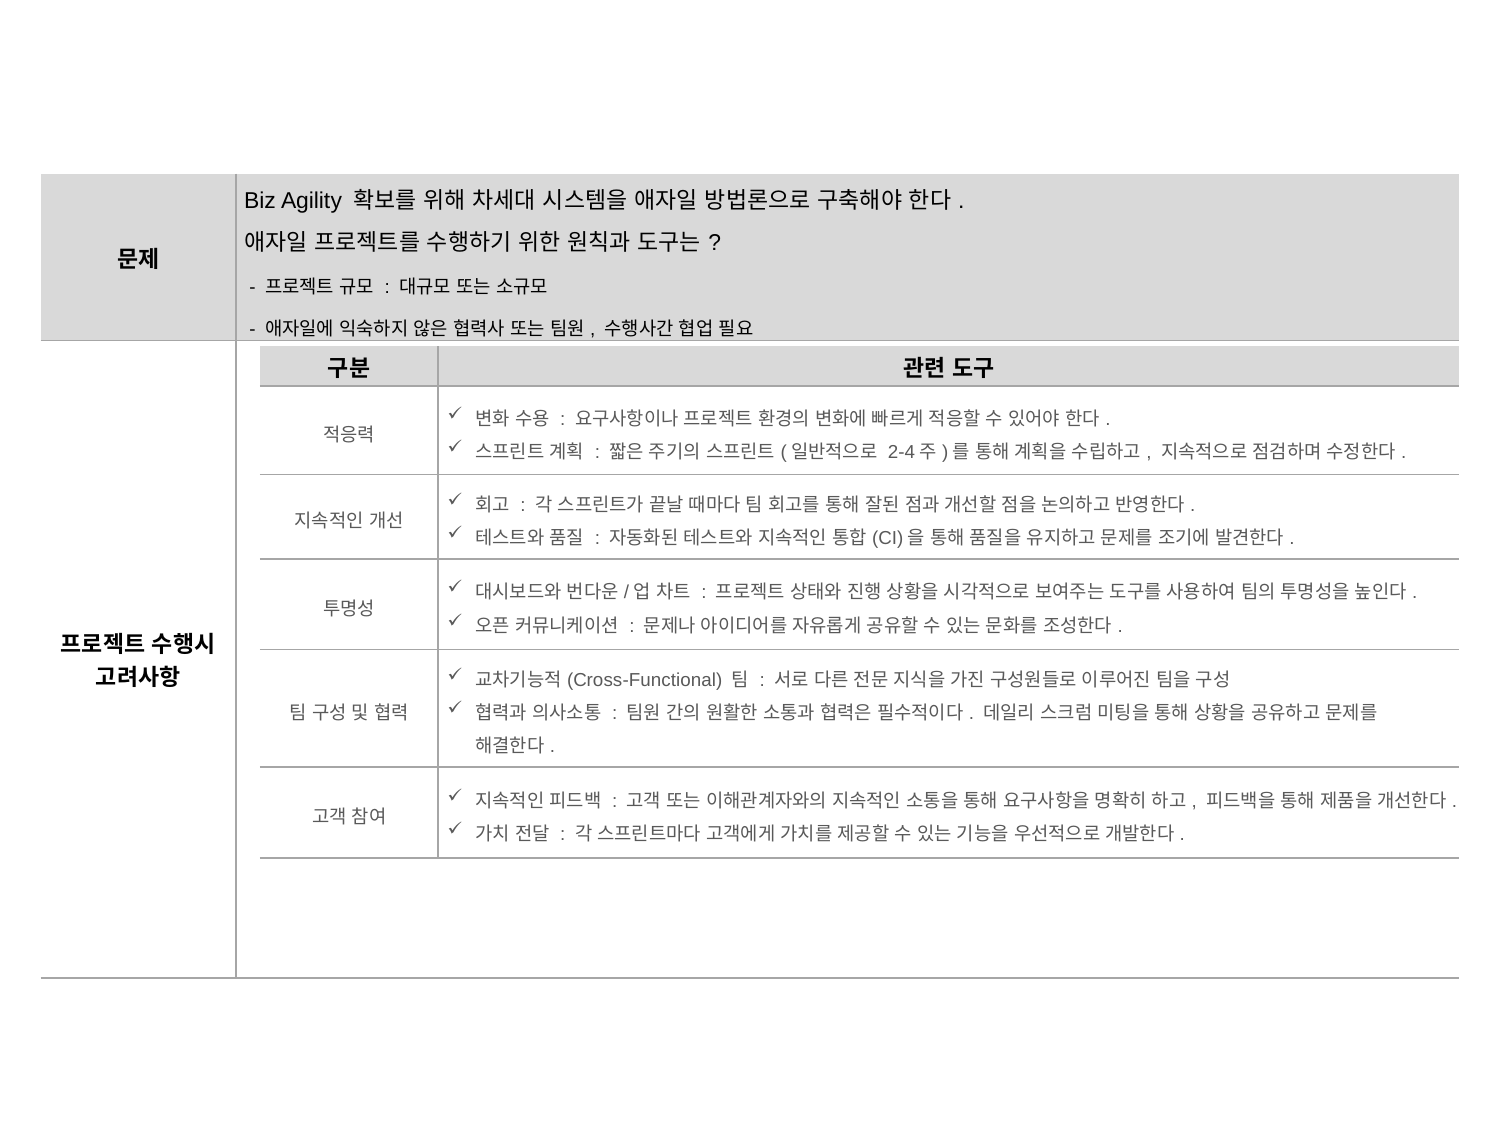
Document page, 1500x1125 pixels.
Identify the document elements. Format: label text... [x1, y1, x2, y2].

table_header 관련 도구 [439, 346, 1459, 385]
table_cell 대시보드와 번다운/업 차트 : 프로젝트 상태와 진행 상황을 시각적으로 보여주는 도구를 사용하여 팀의 투명성을 높인다. 오픈 커뮤니케이션 : 문제나 아이디어를 자유롭게 공유할 수 있는 문화를 조성한다. [439, 560, 1459, 649]
table_cell 프로젝트 수행시 고려사항 [41, 341, 235, 977]
table_cell 지속적인 개선 [260, 475, 437, 558]
table_header 구분 [260, 346, 437, 385]
table_cell 회고 : 각 스프린트가 끝날 때마다 팀 회고를 통해 잘된 점과 개선할 점을 논의하고 반영한다. 테스트와 품질 : 자동화된 테스트와 지속적인 통합(CI)을 통해 품질을 유지하고 문제를 조기에 발견한다. [439, 475, 1459, 558]
table_cell 팀 구성 및 협력 [260, 650, 437, 766]
table_cell 고객 참여 [260, 768, 437, 857]
table_cell [237, 341, 1459, 977]
table_cell 투명성 [260, 560, 437, 649]
table_cell 교차기능적(Cross-Functional) 팀 : 서로 다른 전문 지식을 가진 구성원들로 이루어진 팀을 구성 협력과 의사소통 : 팀원 간의 원활한 소통과 협력은 필수적이다. 데일리 스크럼 미팅을 통해 상황을 공유하고 문제를 해결한다. [439, 650, 1459, 766]
table_cell 적응력 [260, 387, 437, 474]
table_header 문제 [41, 174, 235, 340]
table_cell 변화 수용 : 요구사항이나 프로젝트 환경의 변화에 빠르게 적응할 수 있어야 한다. 스프린트 계획 : 짧은 주기의 스프린트(일반적으로 2-4주)를 통해 계획을 수립하고, 지속적으로 점검하며 수정한다. [439, 387, 1459, 474]
table_cell 지속적인 피드백 : 고객 또는 이해관계자와의 지속적인 소통을 통해 요구사항을 명확히 하고, 피드백을 통해 제품을 개선한다. 가치 전달 : 각 스프린트마다 고객에게 가치를 제공할 수 있는 기능을 우선적으로 개발한다. [439, 768, 1459, 857]
table_header Biz Agility 확보를 위해 차세대 시스템을 애자일 방법론으로 구축해야 한다. 애자일 프로젝트를 수행하기 위한 원칙과 도구는? - 프로젝트 규모 : 대규모 또는 소규모 - 애자일에 익숙하지 않은 협력사 또는 팀원, 수행사간 협업 필요 [237, 174, 1459, 340]
